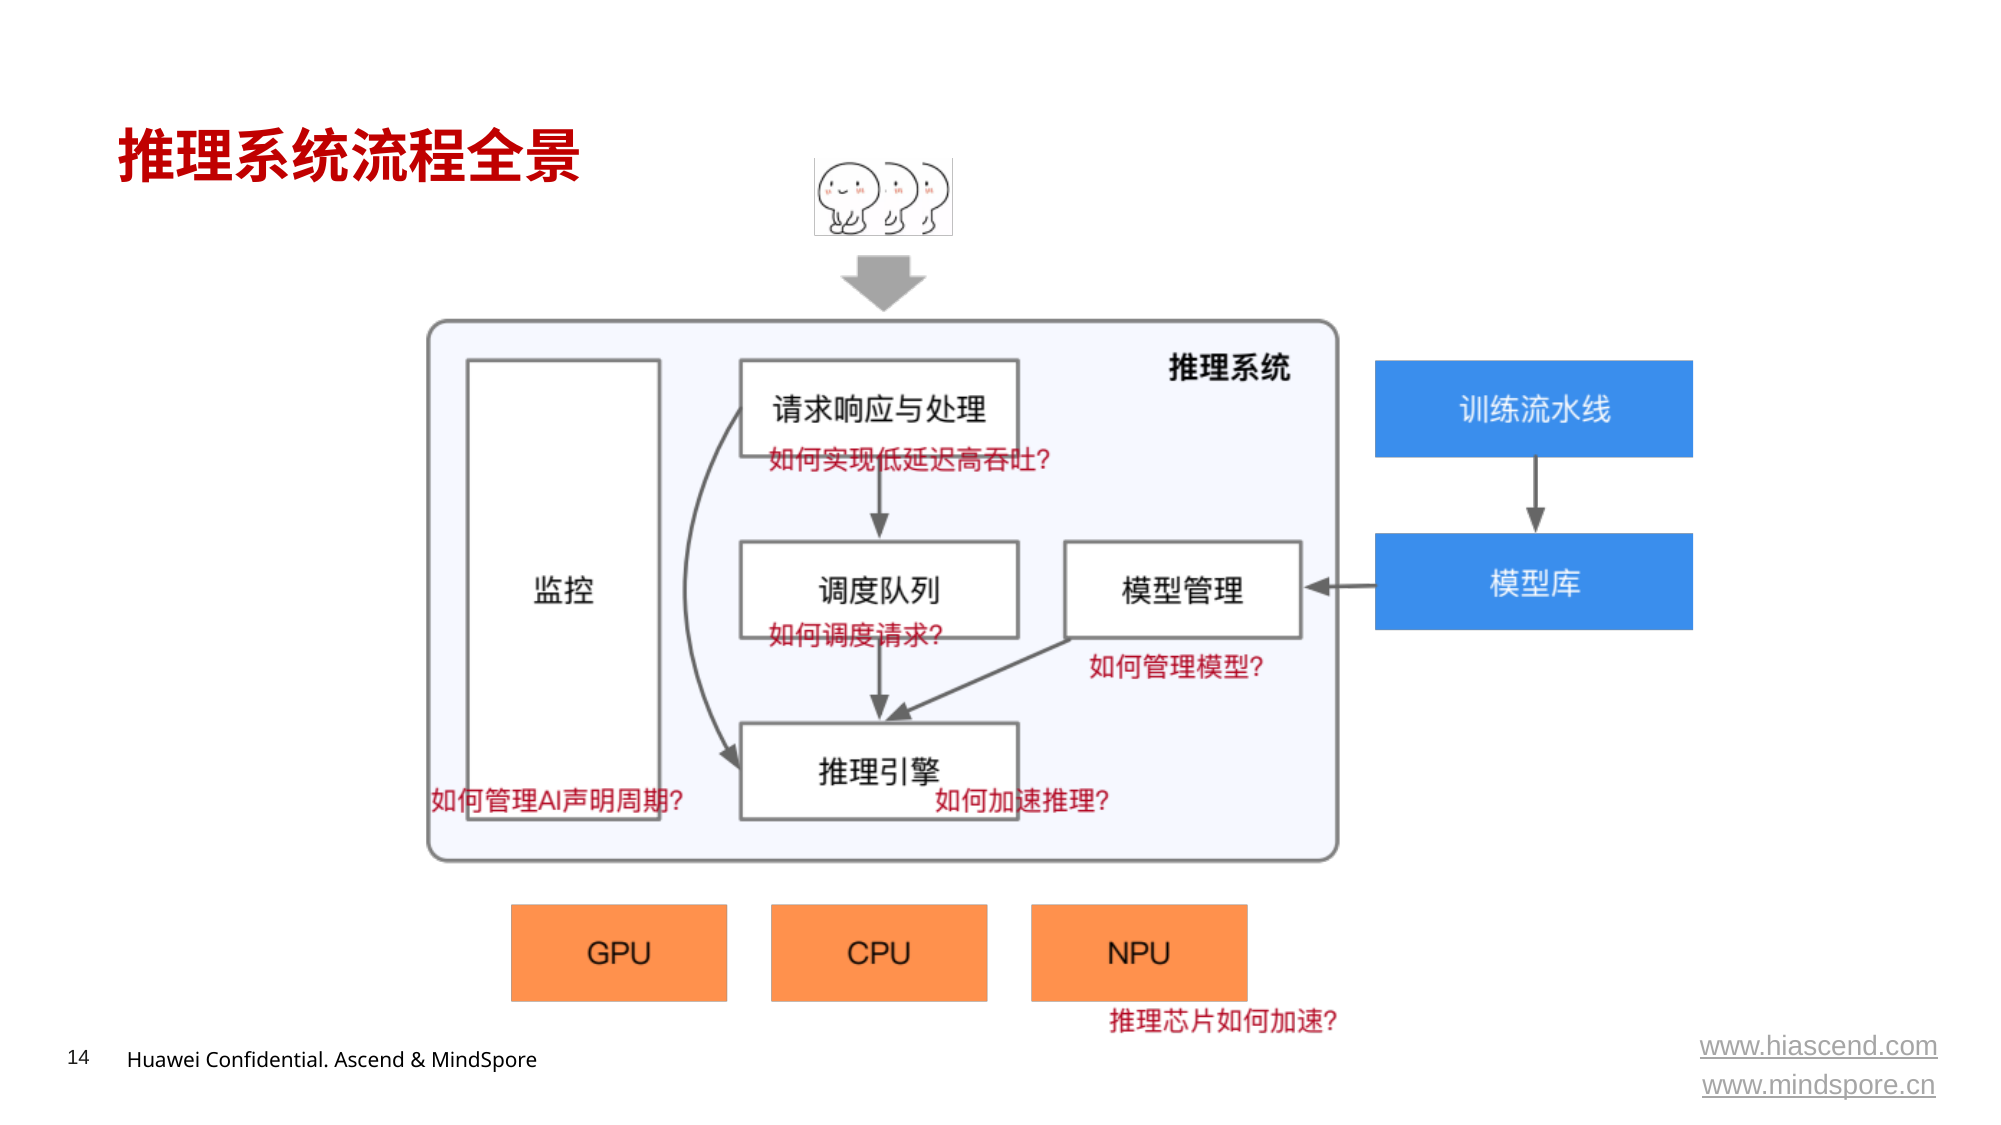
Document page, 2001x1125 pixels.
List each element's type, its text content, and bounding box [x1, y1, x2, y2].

picture [421, 158, 1694, 1047]
title 推理系统流程全景 [102, 111, 1901, 209]
